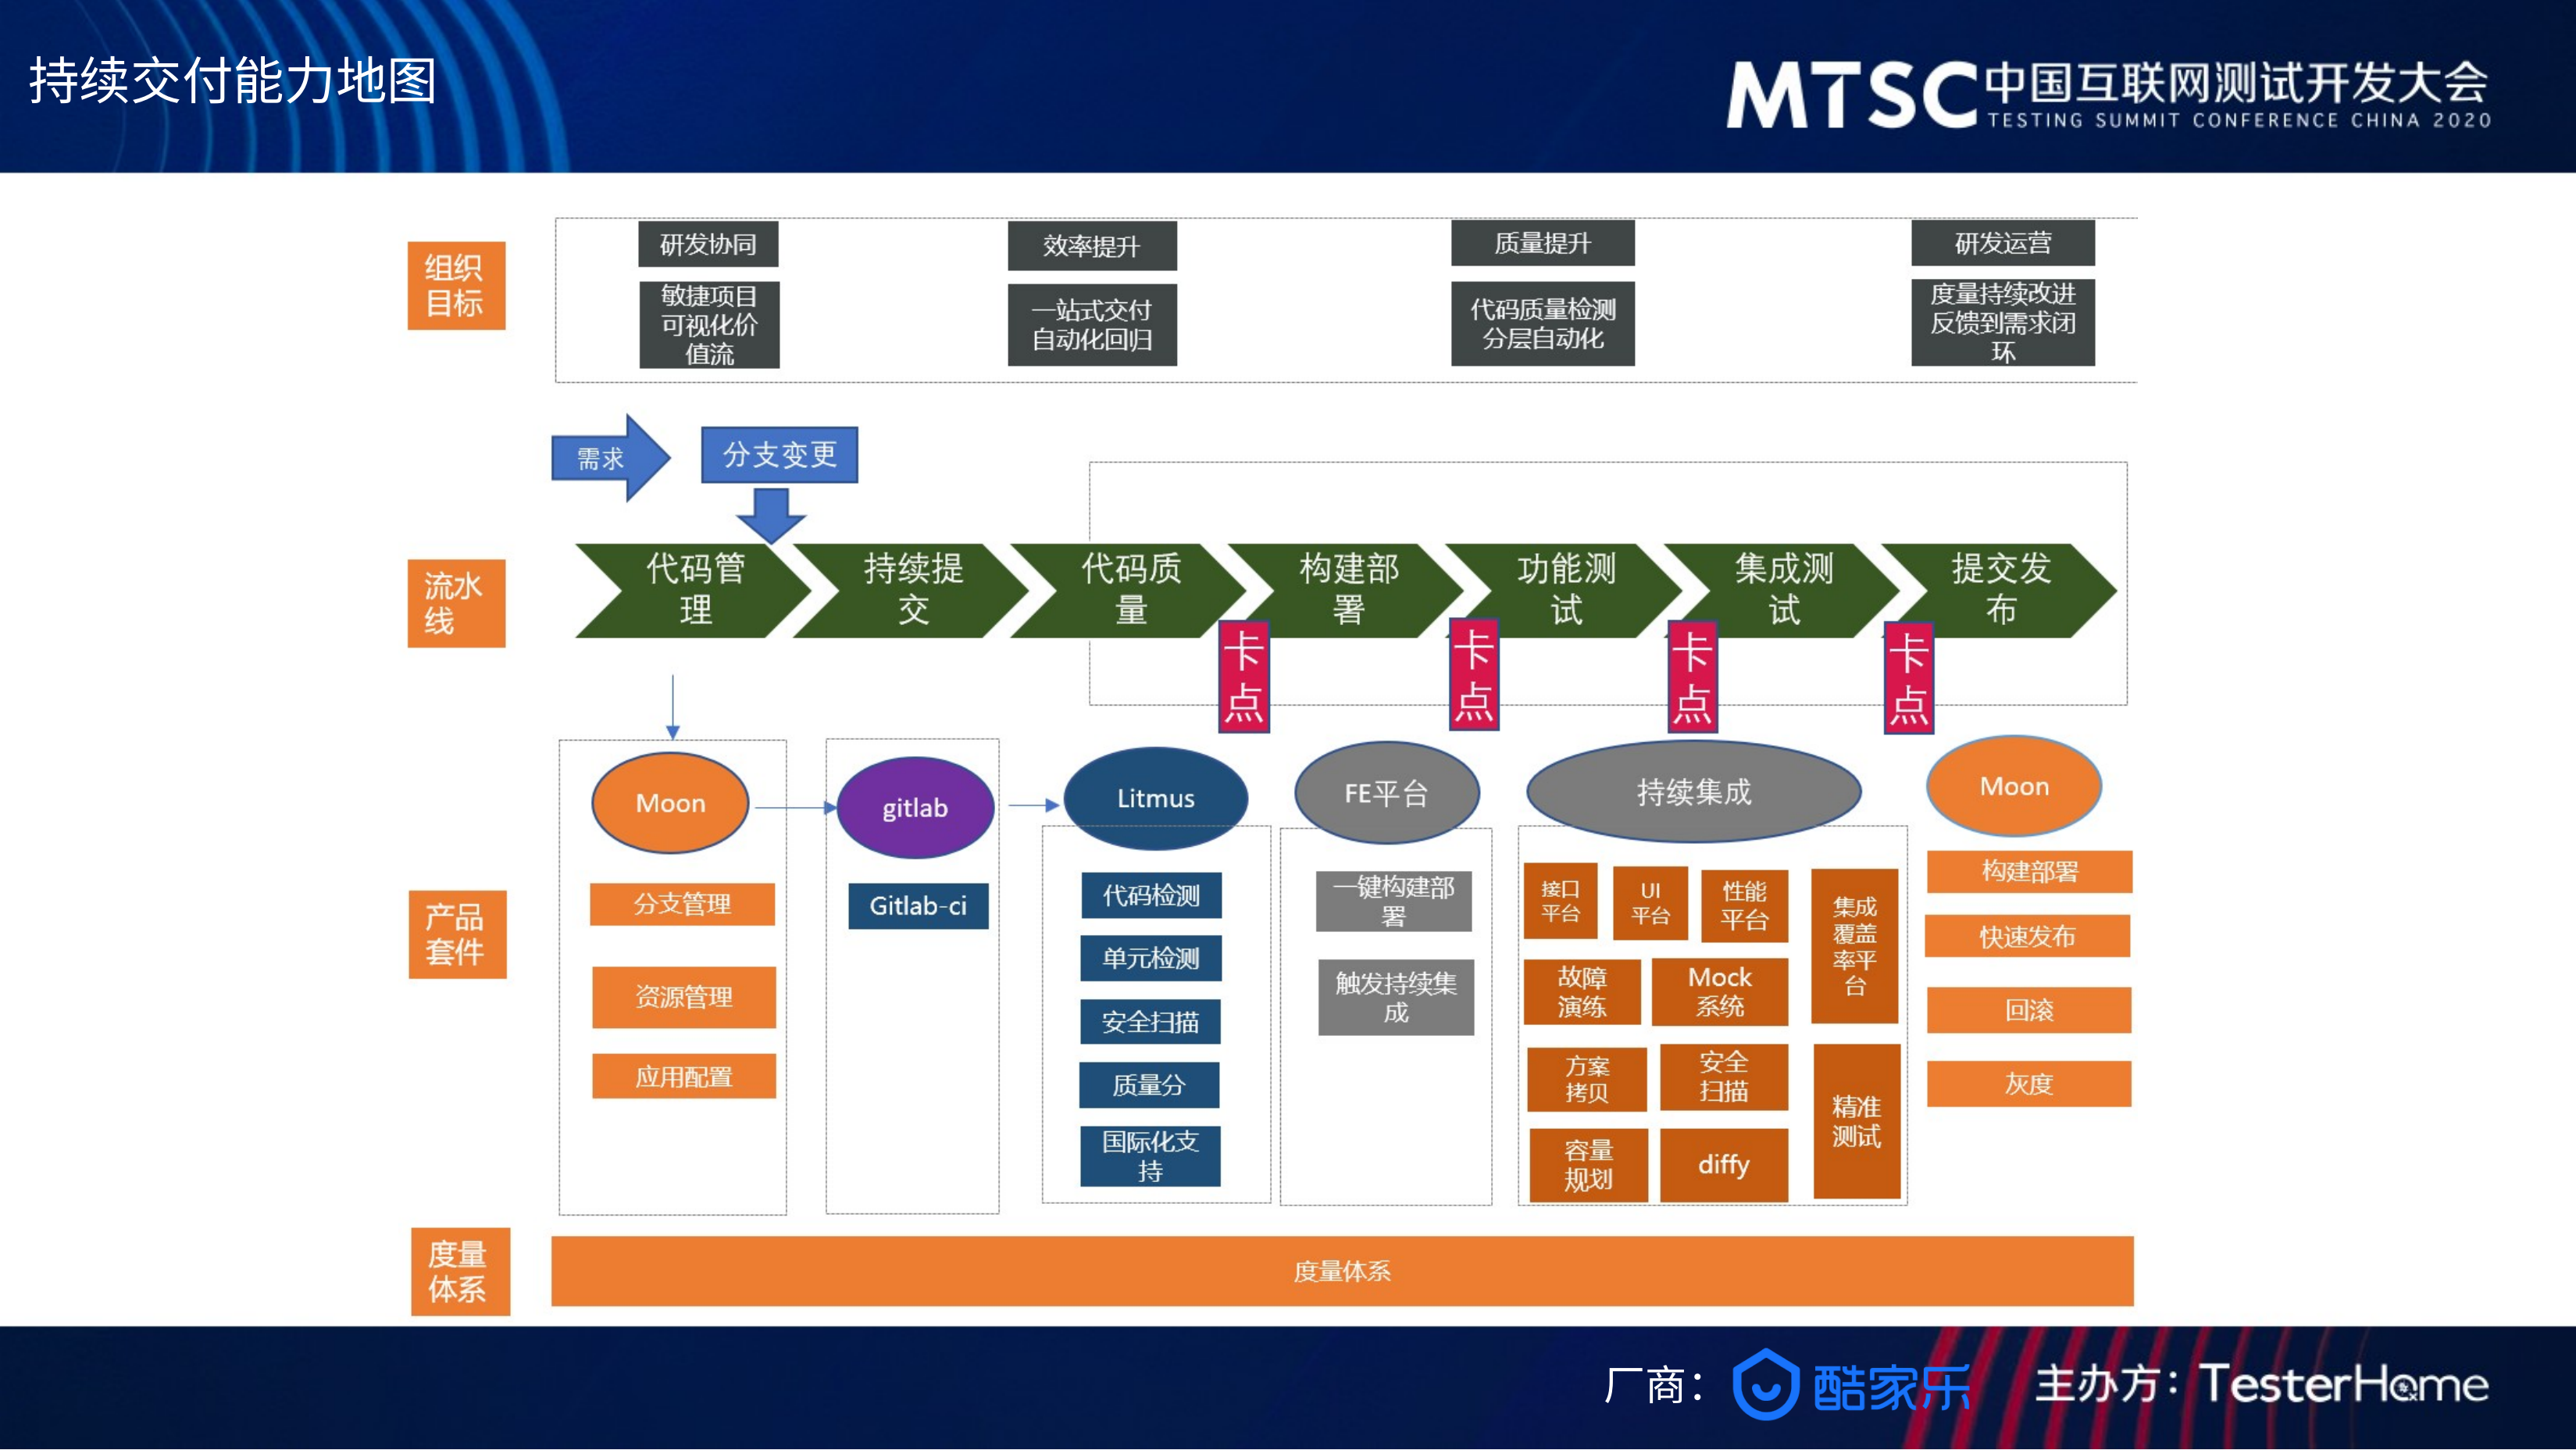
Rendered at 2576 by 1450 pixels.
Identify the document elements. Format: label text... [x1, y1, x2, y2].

footer 厂商： [1602, 1354, 1732, 1450]
title 持续交付能力地图 [27, 46, 442, 291]
picture [0, 0, 2576, 1449]
